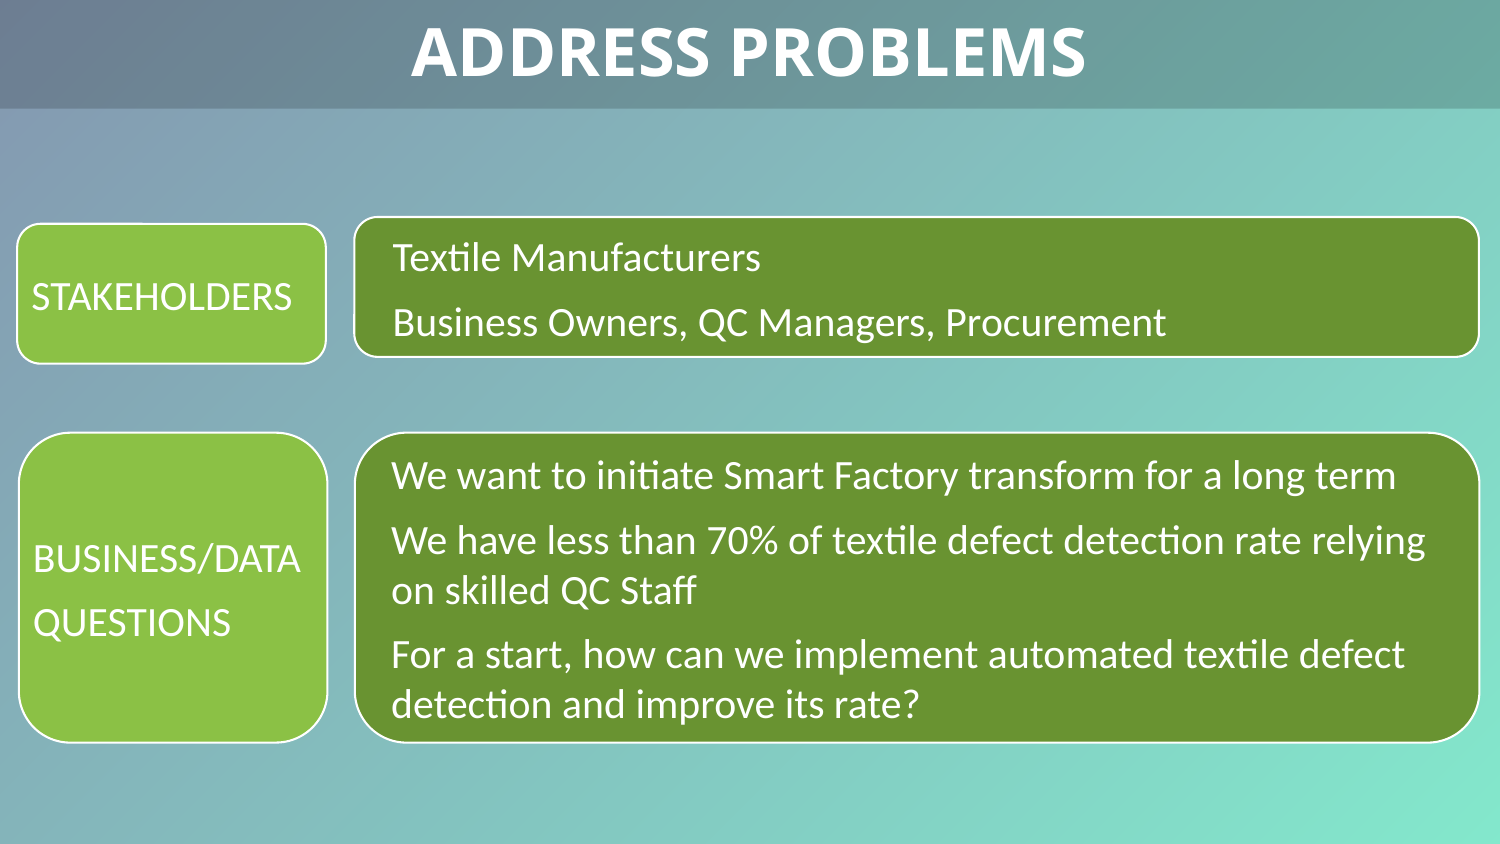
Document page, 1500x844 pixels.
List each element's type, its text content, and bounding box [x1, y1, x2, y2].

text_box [354, 432, 1480, 743]
text_box ADDRESS PROBLEMS [0, 0, 1500, 109]
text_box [18, 432, 328, 743]
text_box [17, 223, 326, 364]
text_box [354, 216, 1479, 357]
